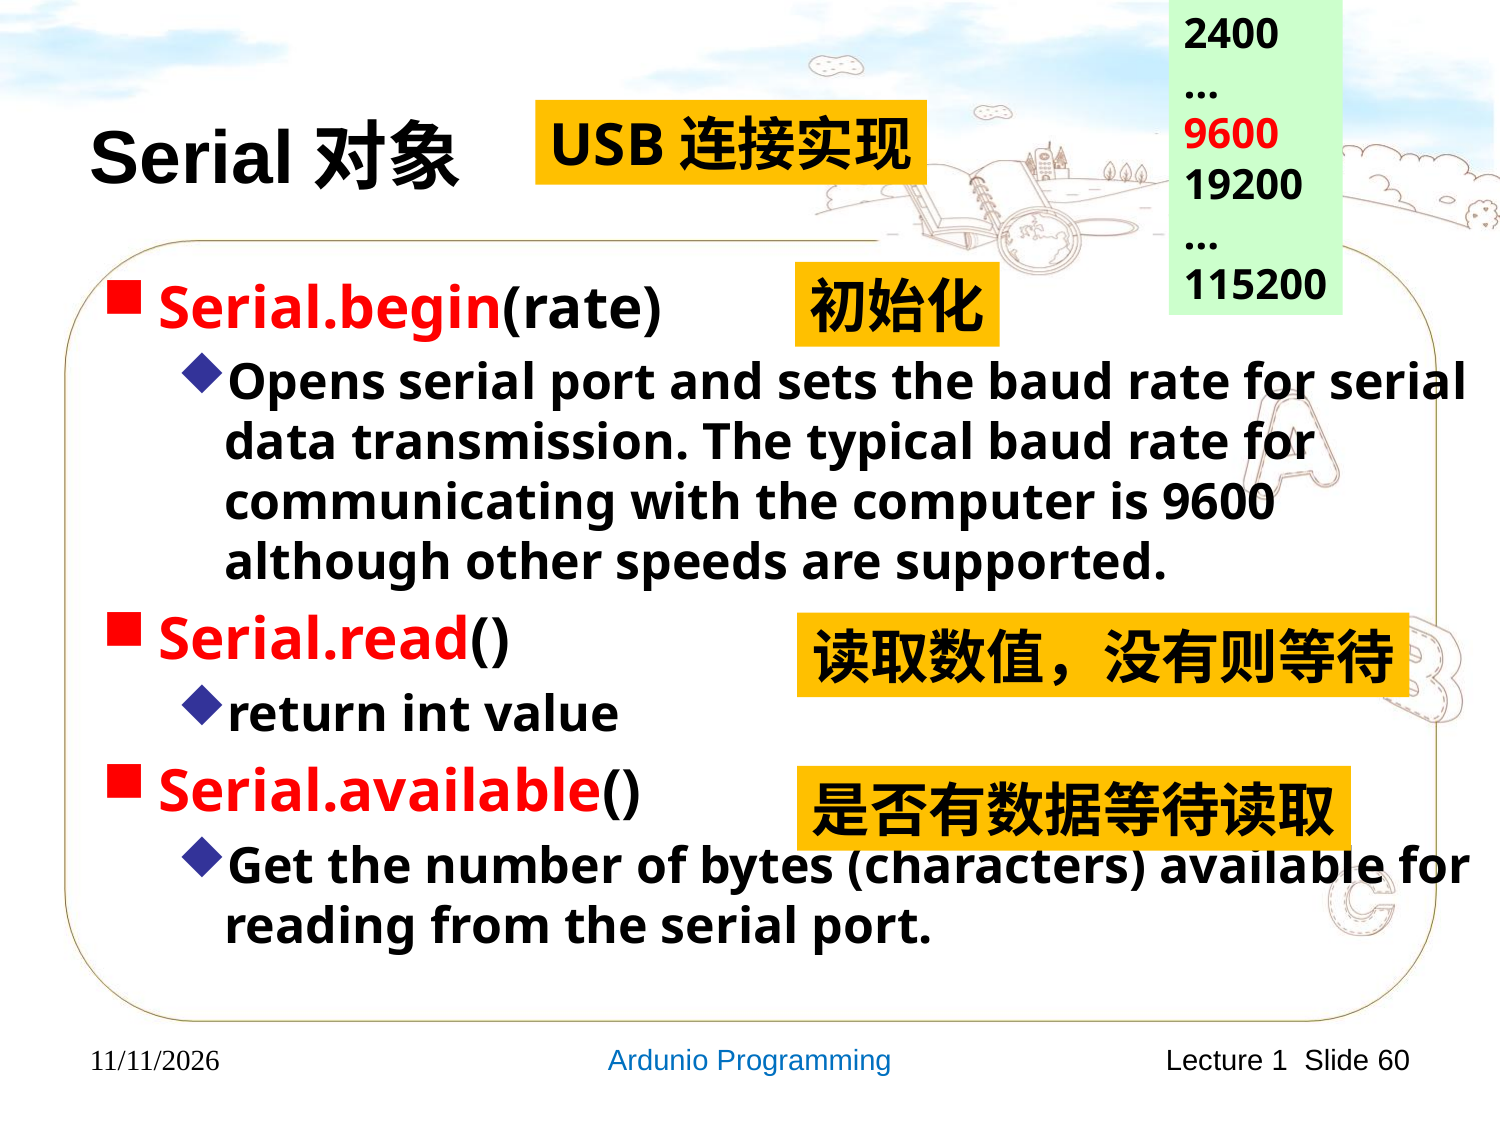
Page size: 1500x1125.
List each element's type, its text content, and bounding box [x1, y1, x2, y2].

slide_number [74, 1034, 426, 1113]
text_box USB连接实现 [535, 99, 927, 185]
title Serial对象 [74, 74, 1168, 233]
text_box 2400 … 9600 19200 … 115200 [1168, 0, 1343, 315]
slide_number Lecture 1 Slide 60 [1074, 1034, 1426, 1113]
list Serial.begin(rate) Opens serial port and sets the baud rate for serial data transmission. The typical baud rate for communicating with the computer is 9600 although other speeds are supported. Serial.read() return int value Serial.available() Get the number of bytes (characters) available for reading from the serial port. [87, 262, 1488, 1006]
picture [0, 0, 1500, 1125]
title Serial对象 [1343, 74, 1426, 233]
text_box 读取数值，没有则等待 [797, 612, 1410, 698]
footer Ardunio Programming [512, 1034, 988, 1113]
text_box 是否有数据等待读取 [797, 765, 1351, 851]
text_box 初始化 [795, 261, 1000, 347]
